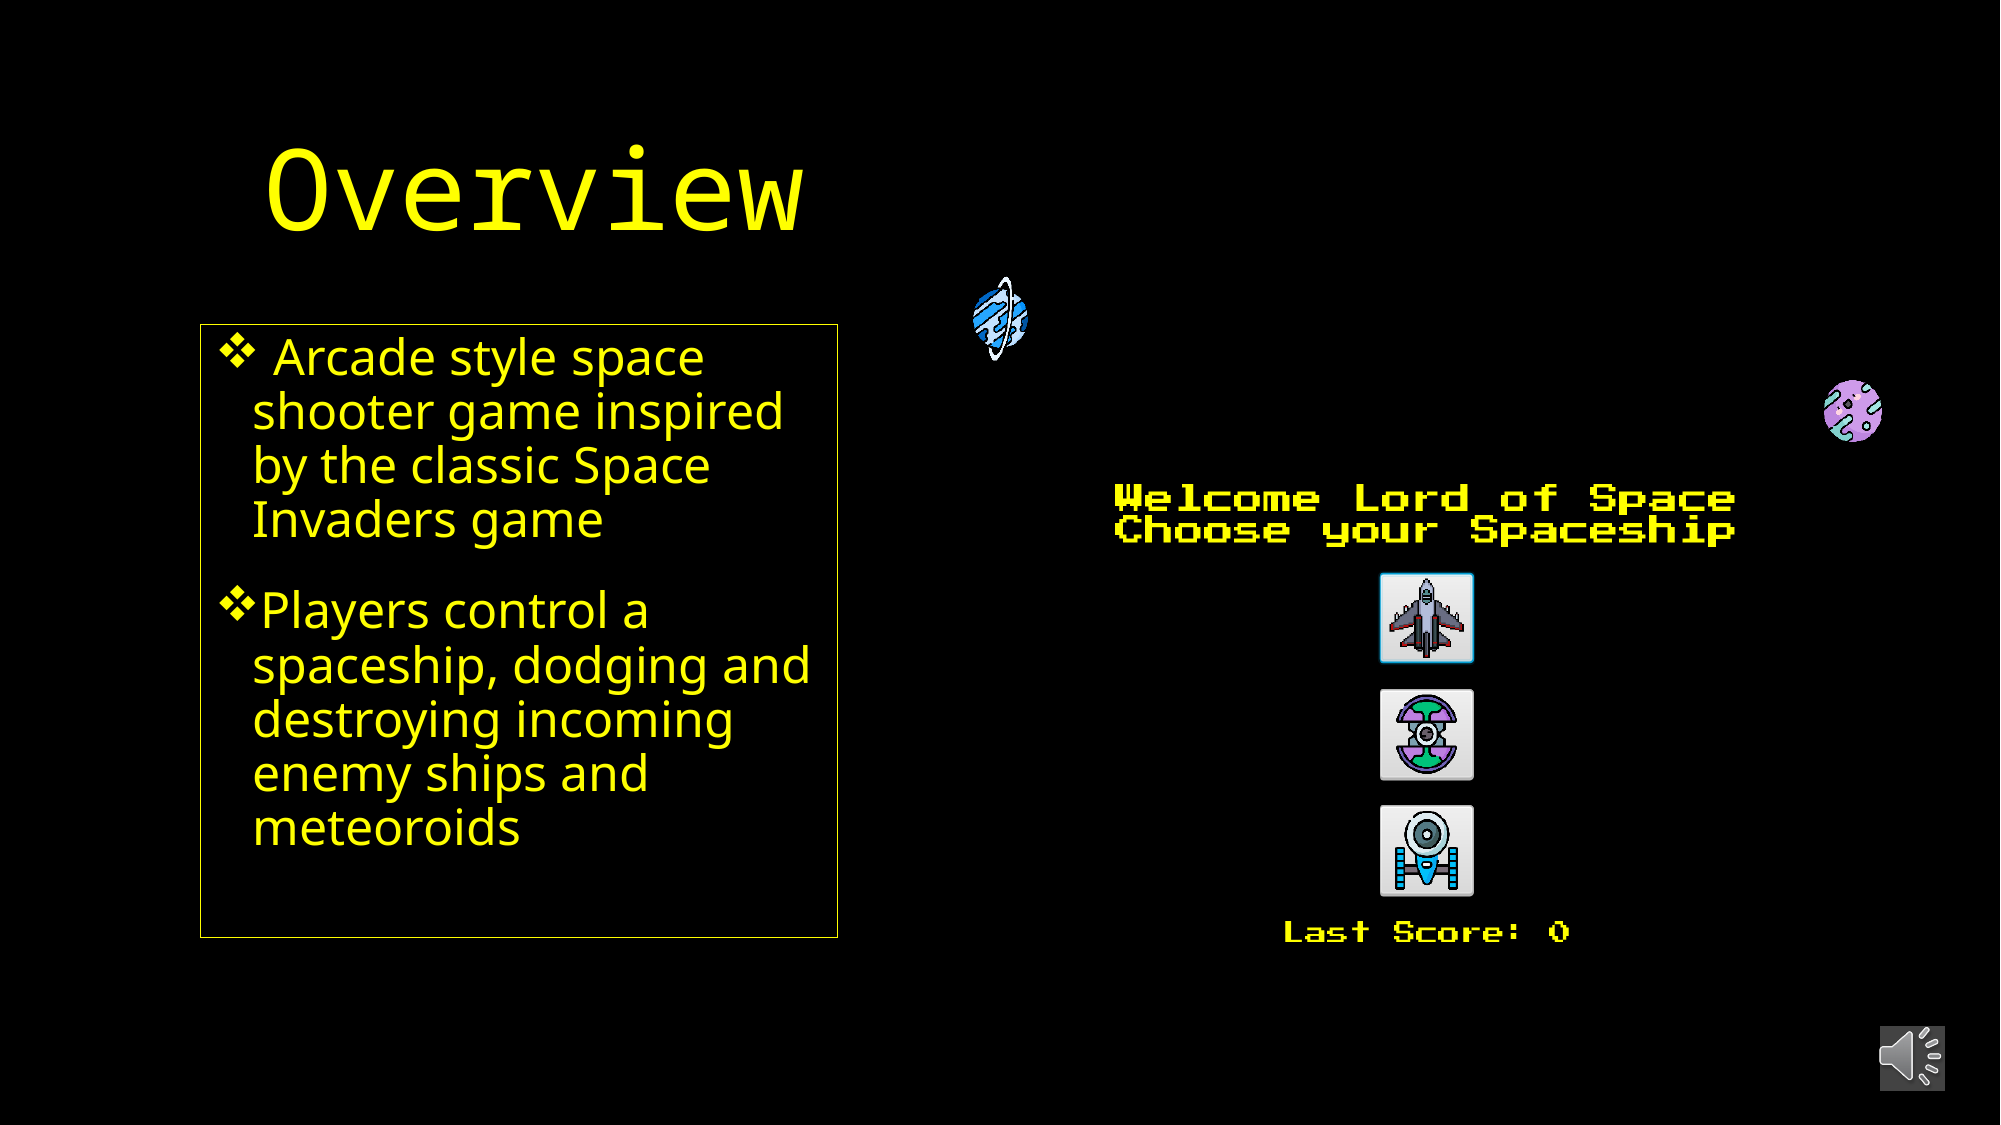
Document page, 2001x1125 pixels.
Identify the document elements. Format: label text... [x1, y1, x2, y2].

title Overview [249, 75, 1750, 263]
list Arcade style space shooter game inspired by the classic Space Invaders game Players control a spaceship, dodging and destroying incoming enemy ships and meteoroids [200, 324, 838, 938]
picture [1879, 1024, 1946, 1092]
picture [937, 237, 1913, 1000]
